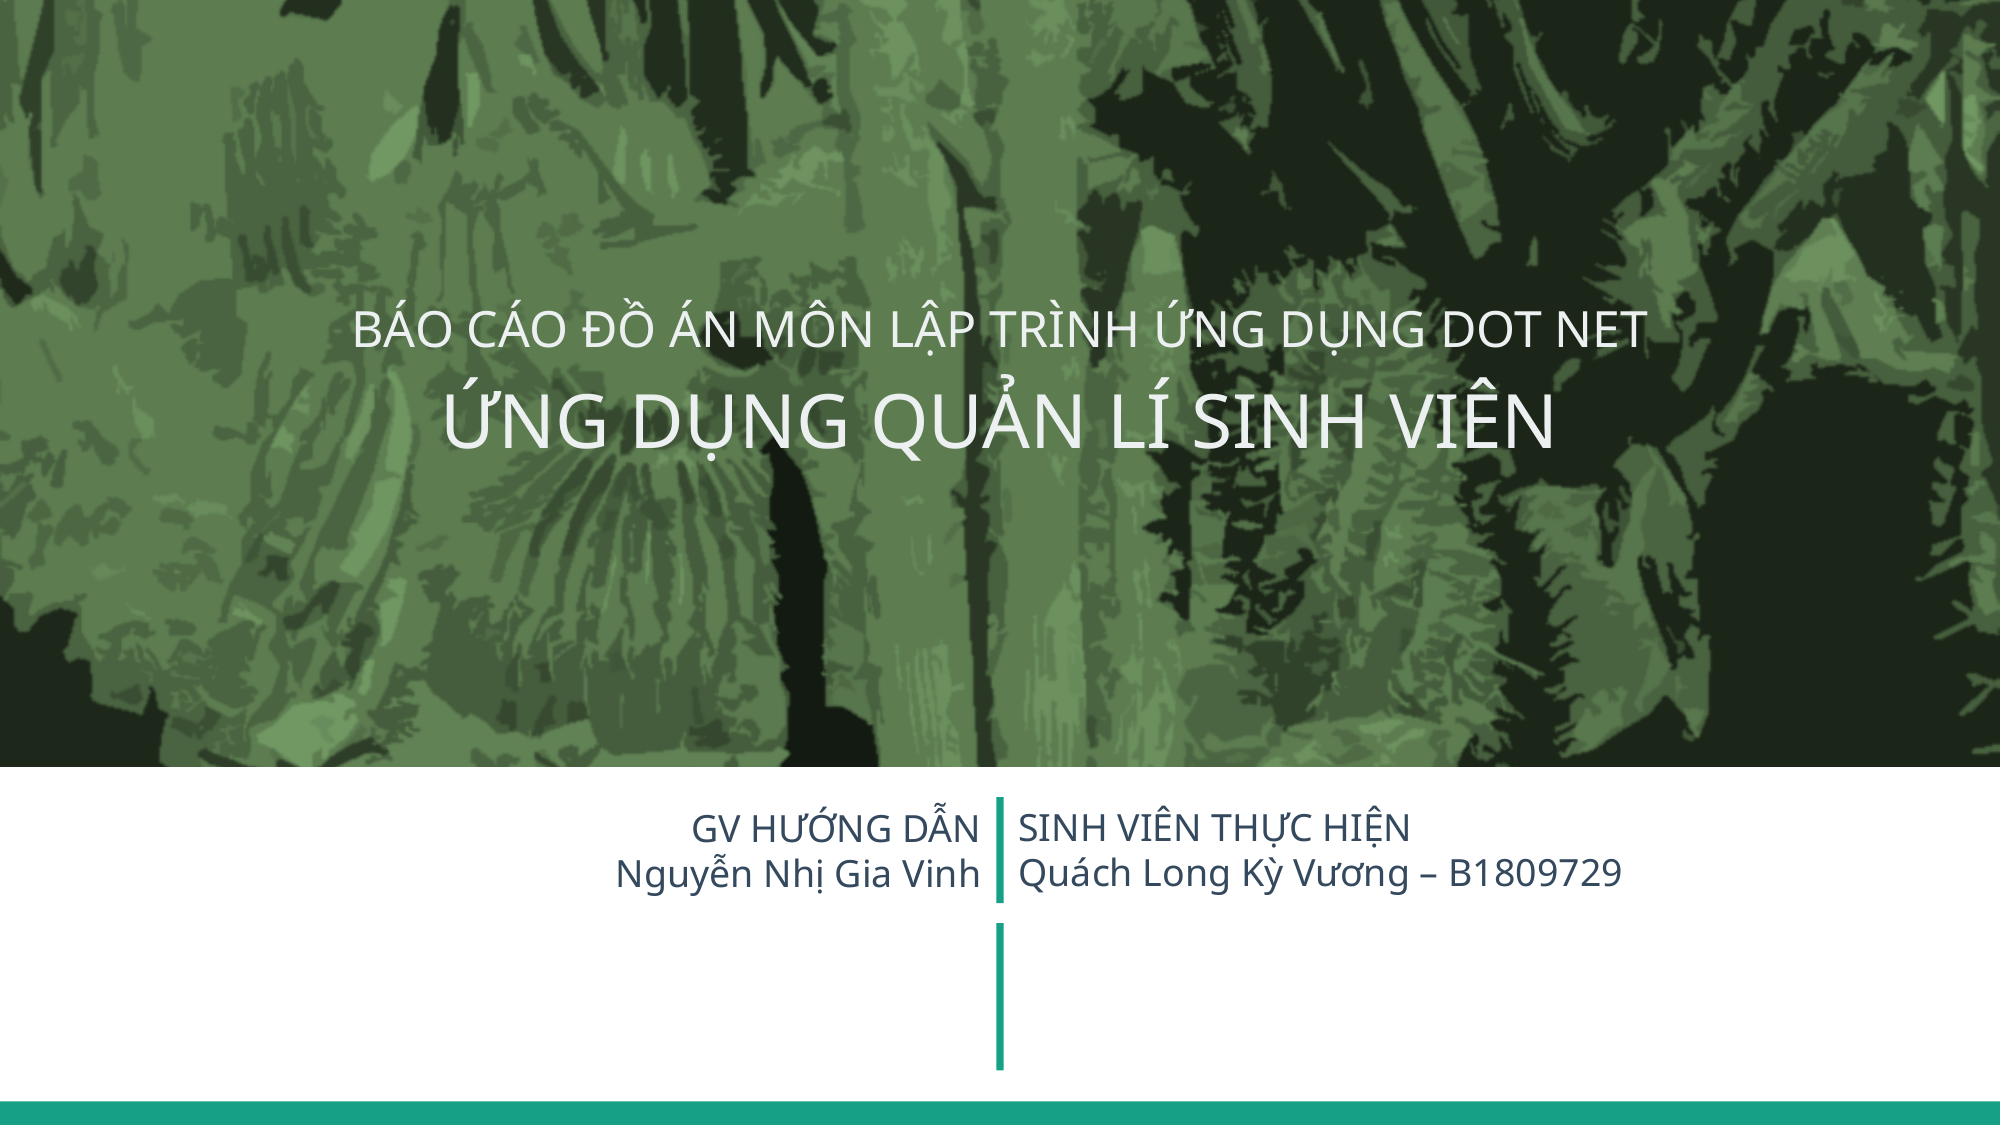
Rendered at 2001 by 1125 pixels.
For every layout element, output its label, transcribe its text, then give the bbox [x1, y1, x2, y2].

text_box [995, 922, 1005, 1071]
picture [0, 0, 2000, 767]
text_box [995, 796, 1005, 904]
text_box SINH VIÊN THỰC HIỆN Quách Long Kỳ Vương – B1809729 [1005, 796, 1773, 901]
text_box [0, 1100, 2000, 1125]
text_box GV HƯỚNG DẪN Nguyễn Nhị Gia Vinh [579, 797, 995, 902]
